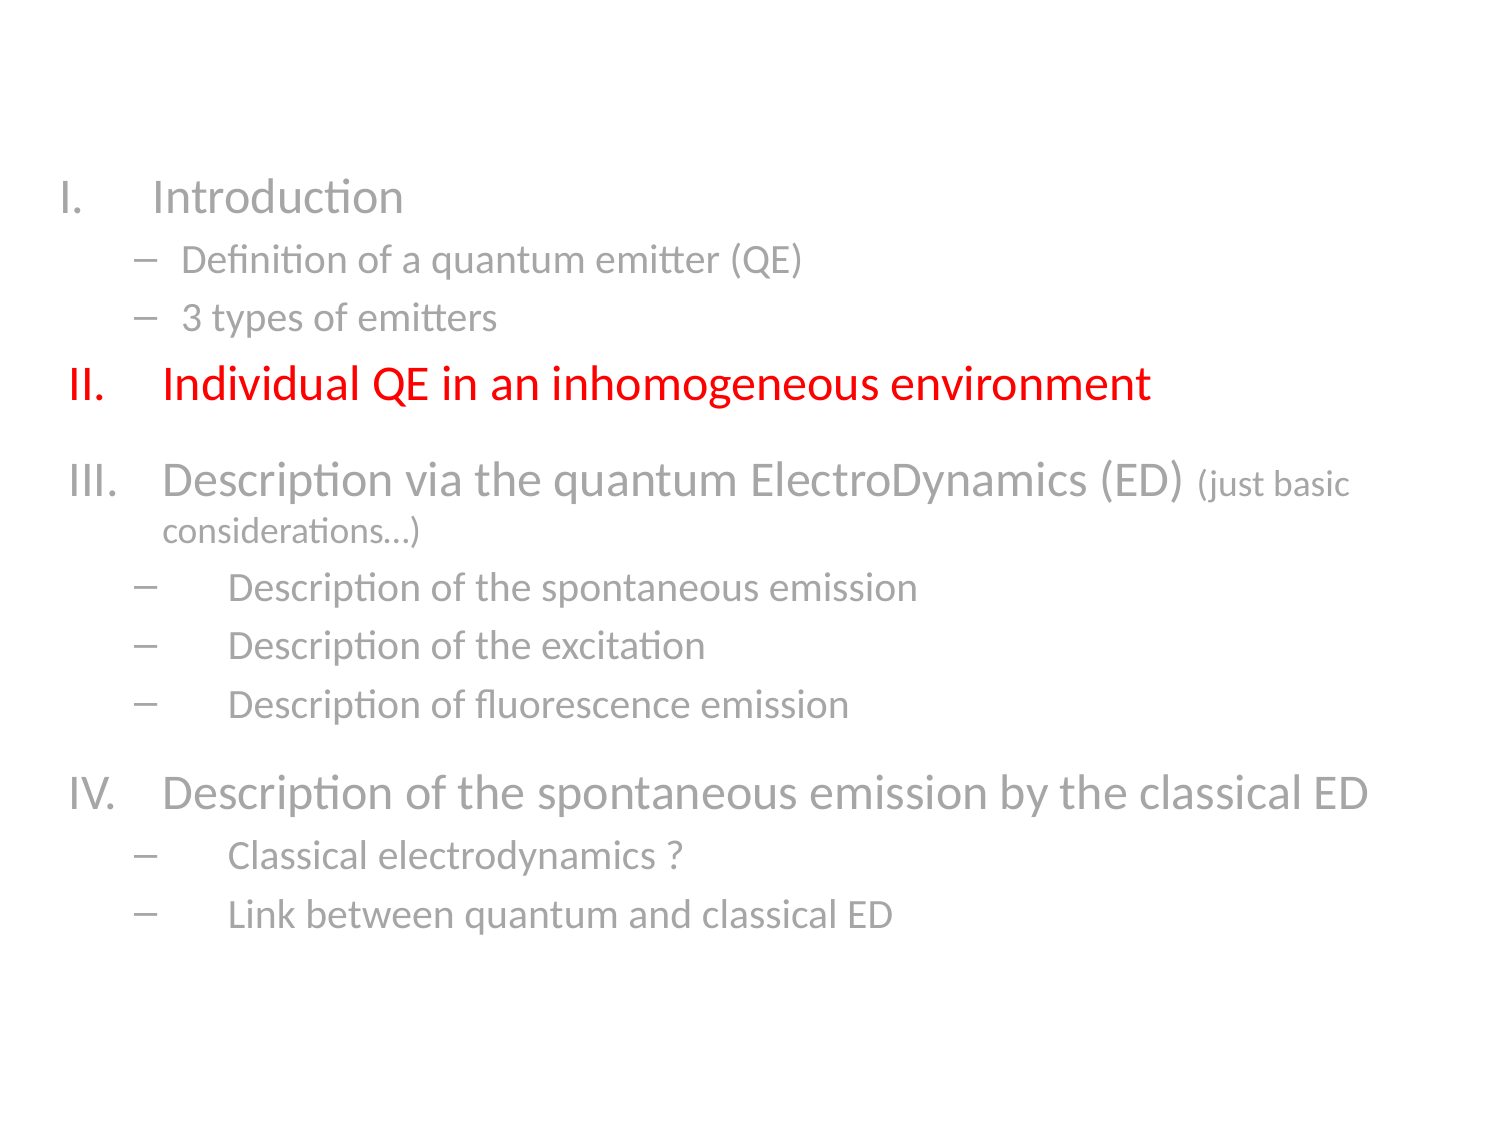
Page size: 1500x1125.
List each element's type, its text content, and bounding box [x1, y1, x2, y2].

text_box Introduction Definition of a quantum emitter (QE) 3 types of emitters Individual QE in an inhomogeneous environment Description via the quantum ElectroDynamics (ED) (just basic considerations…) Description of the spontaneous emission Description of the excitation Description of fluorescence emission Description of the spontaneous emission by the classical ED Classical electrodynamics ? Link between quantum and classical ED [44, 155, 1456, 1000]
